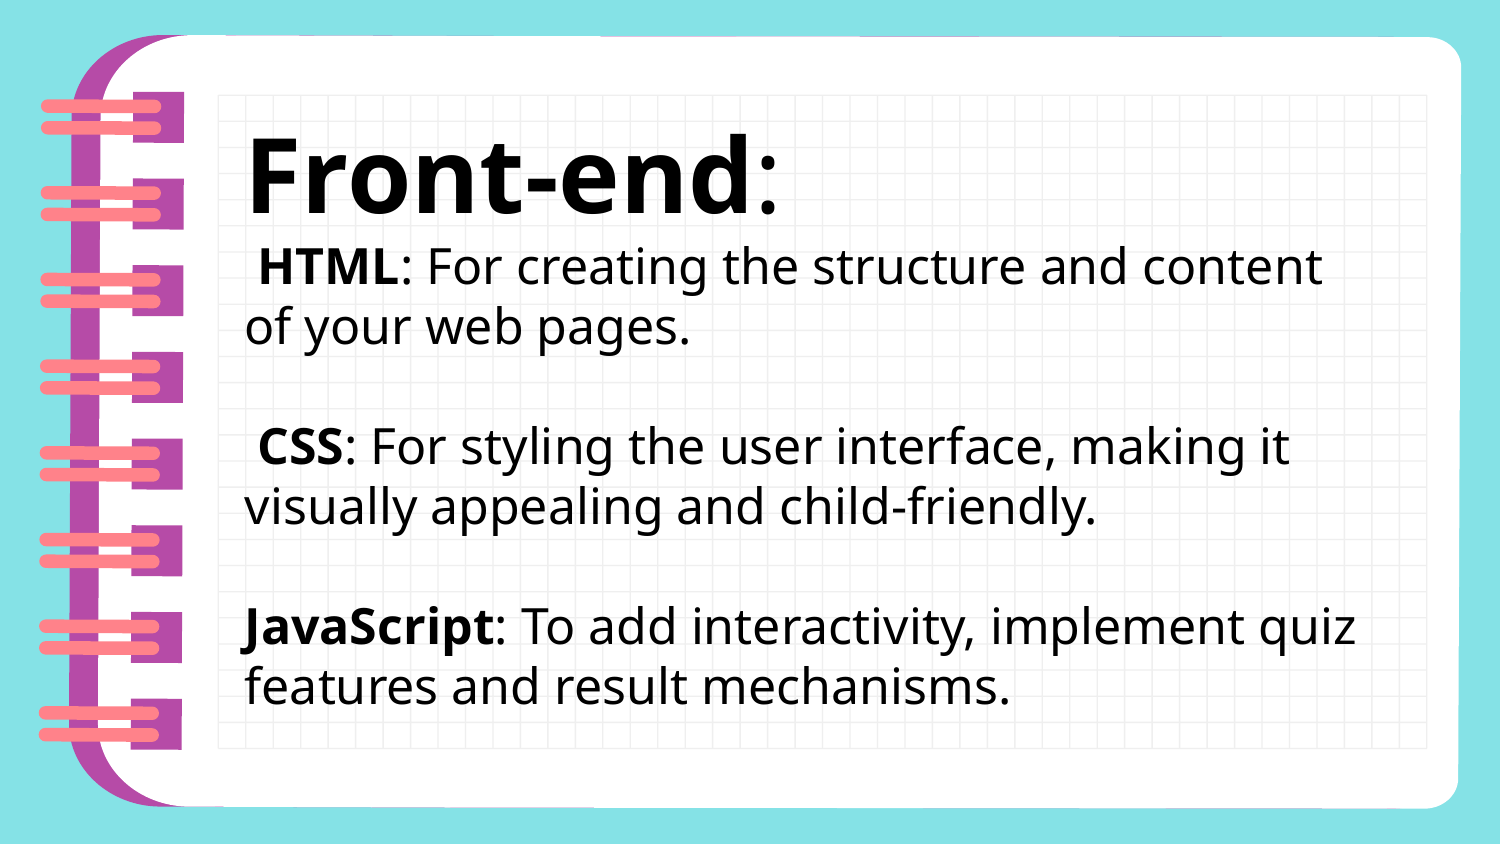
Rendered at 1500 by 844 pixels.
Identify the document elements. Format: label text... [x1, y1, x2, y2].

text_box Front-end: HTML: For creating the structure and content of your web pages. CSS: For styling the user interface, making it visually appealing and child-friendly. JavaScript: To add interactivity, implement quiz features and result mechanisms. [229, 94, 1385, 730]
